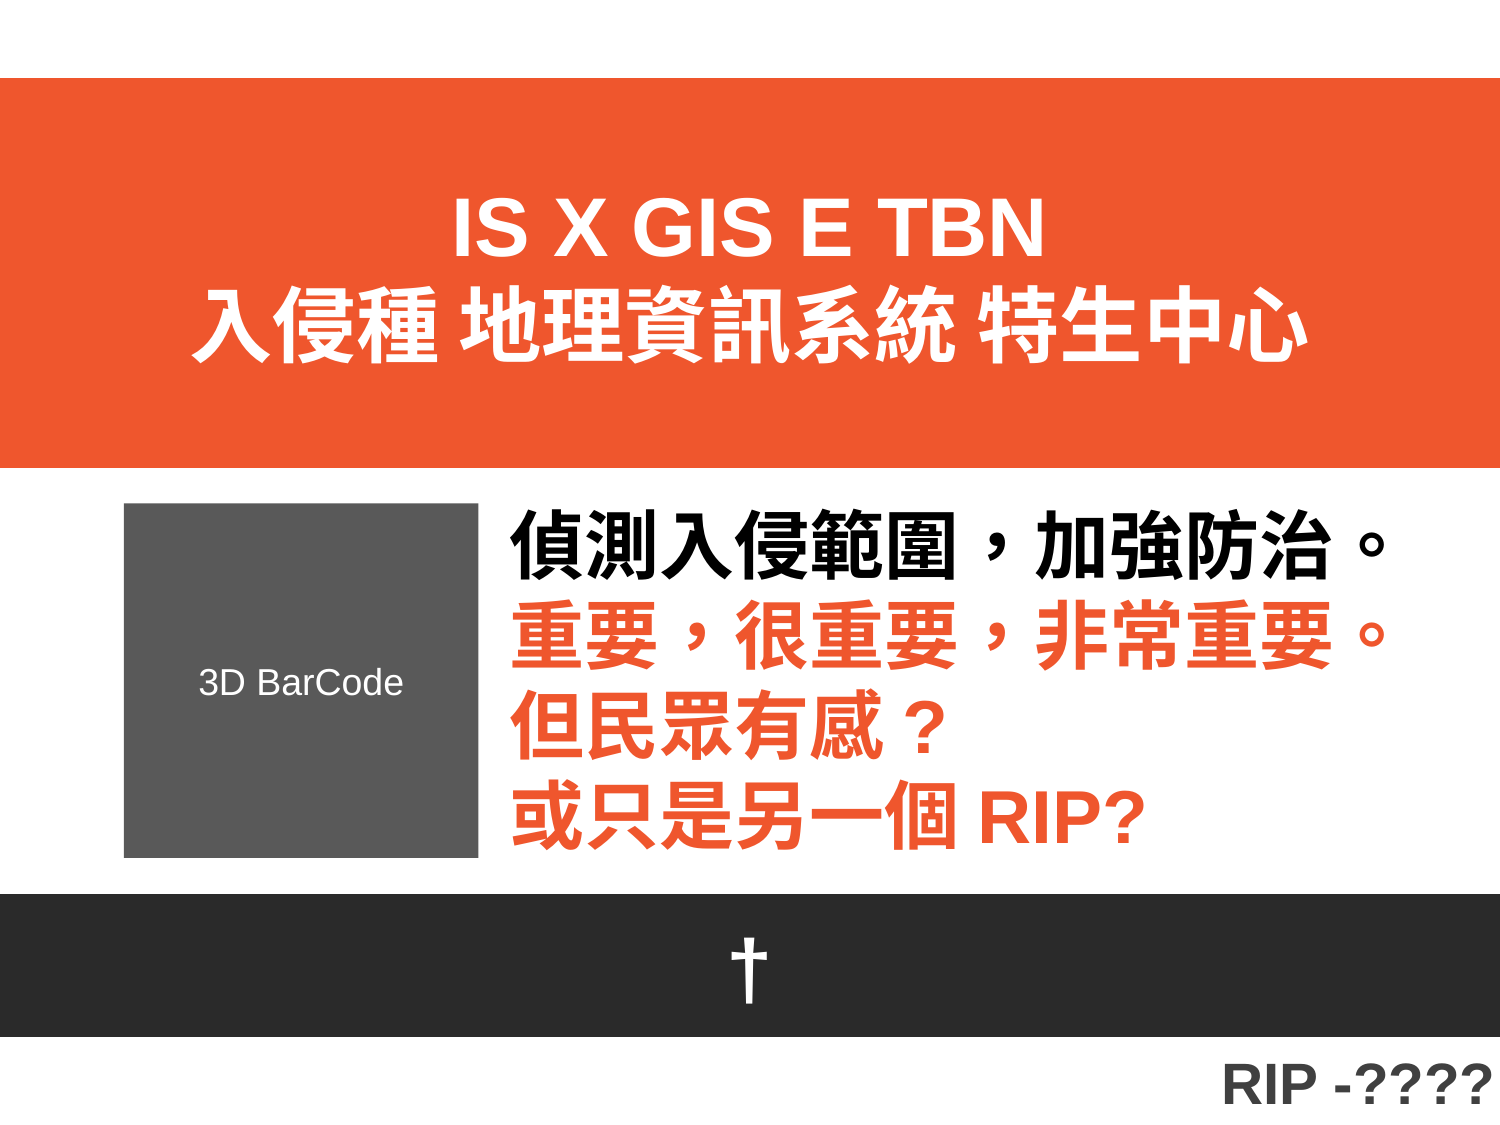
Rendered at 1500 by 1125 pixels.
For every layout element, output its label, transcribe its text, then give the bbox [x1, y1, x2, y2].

text_box 3D BarCode [122, 501, 480, 860]
picture [0, 894, 1500, 1037]
text_box RIP -???? [1207, 1044, 1500, 1125]
text_box IS X GIS E TBN 入侵種 地理資訊系統 特生中心 [0, 76, 1500, 470]
text_box 偵測入侵範圍，加強防治。 重要，很重要，非常重要。 但民眾有感? 或只是另一個RIP? [494, 491, 1425, 867]
